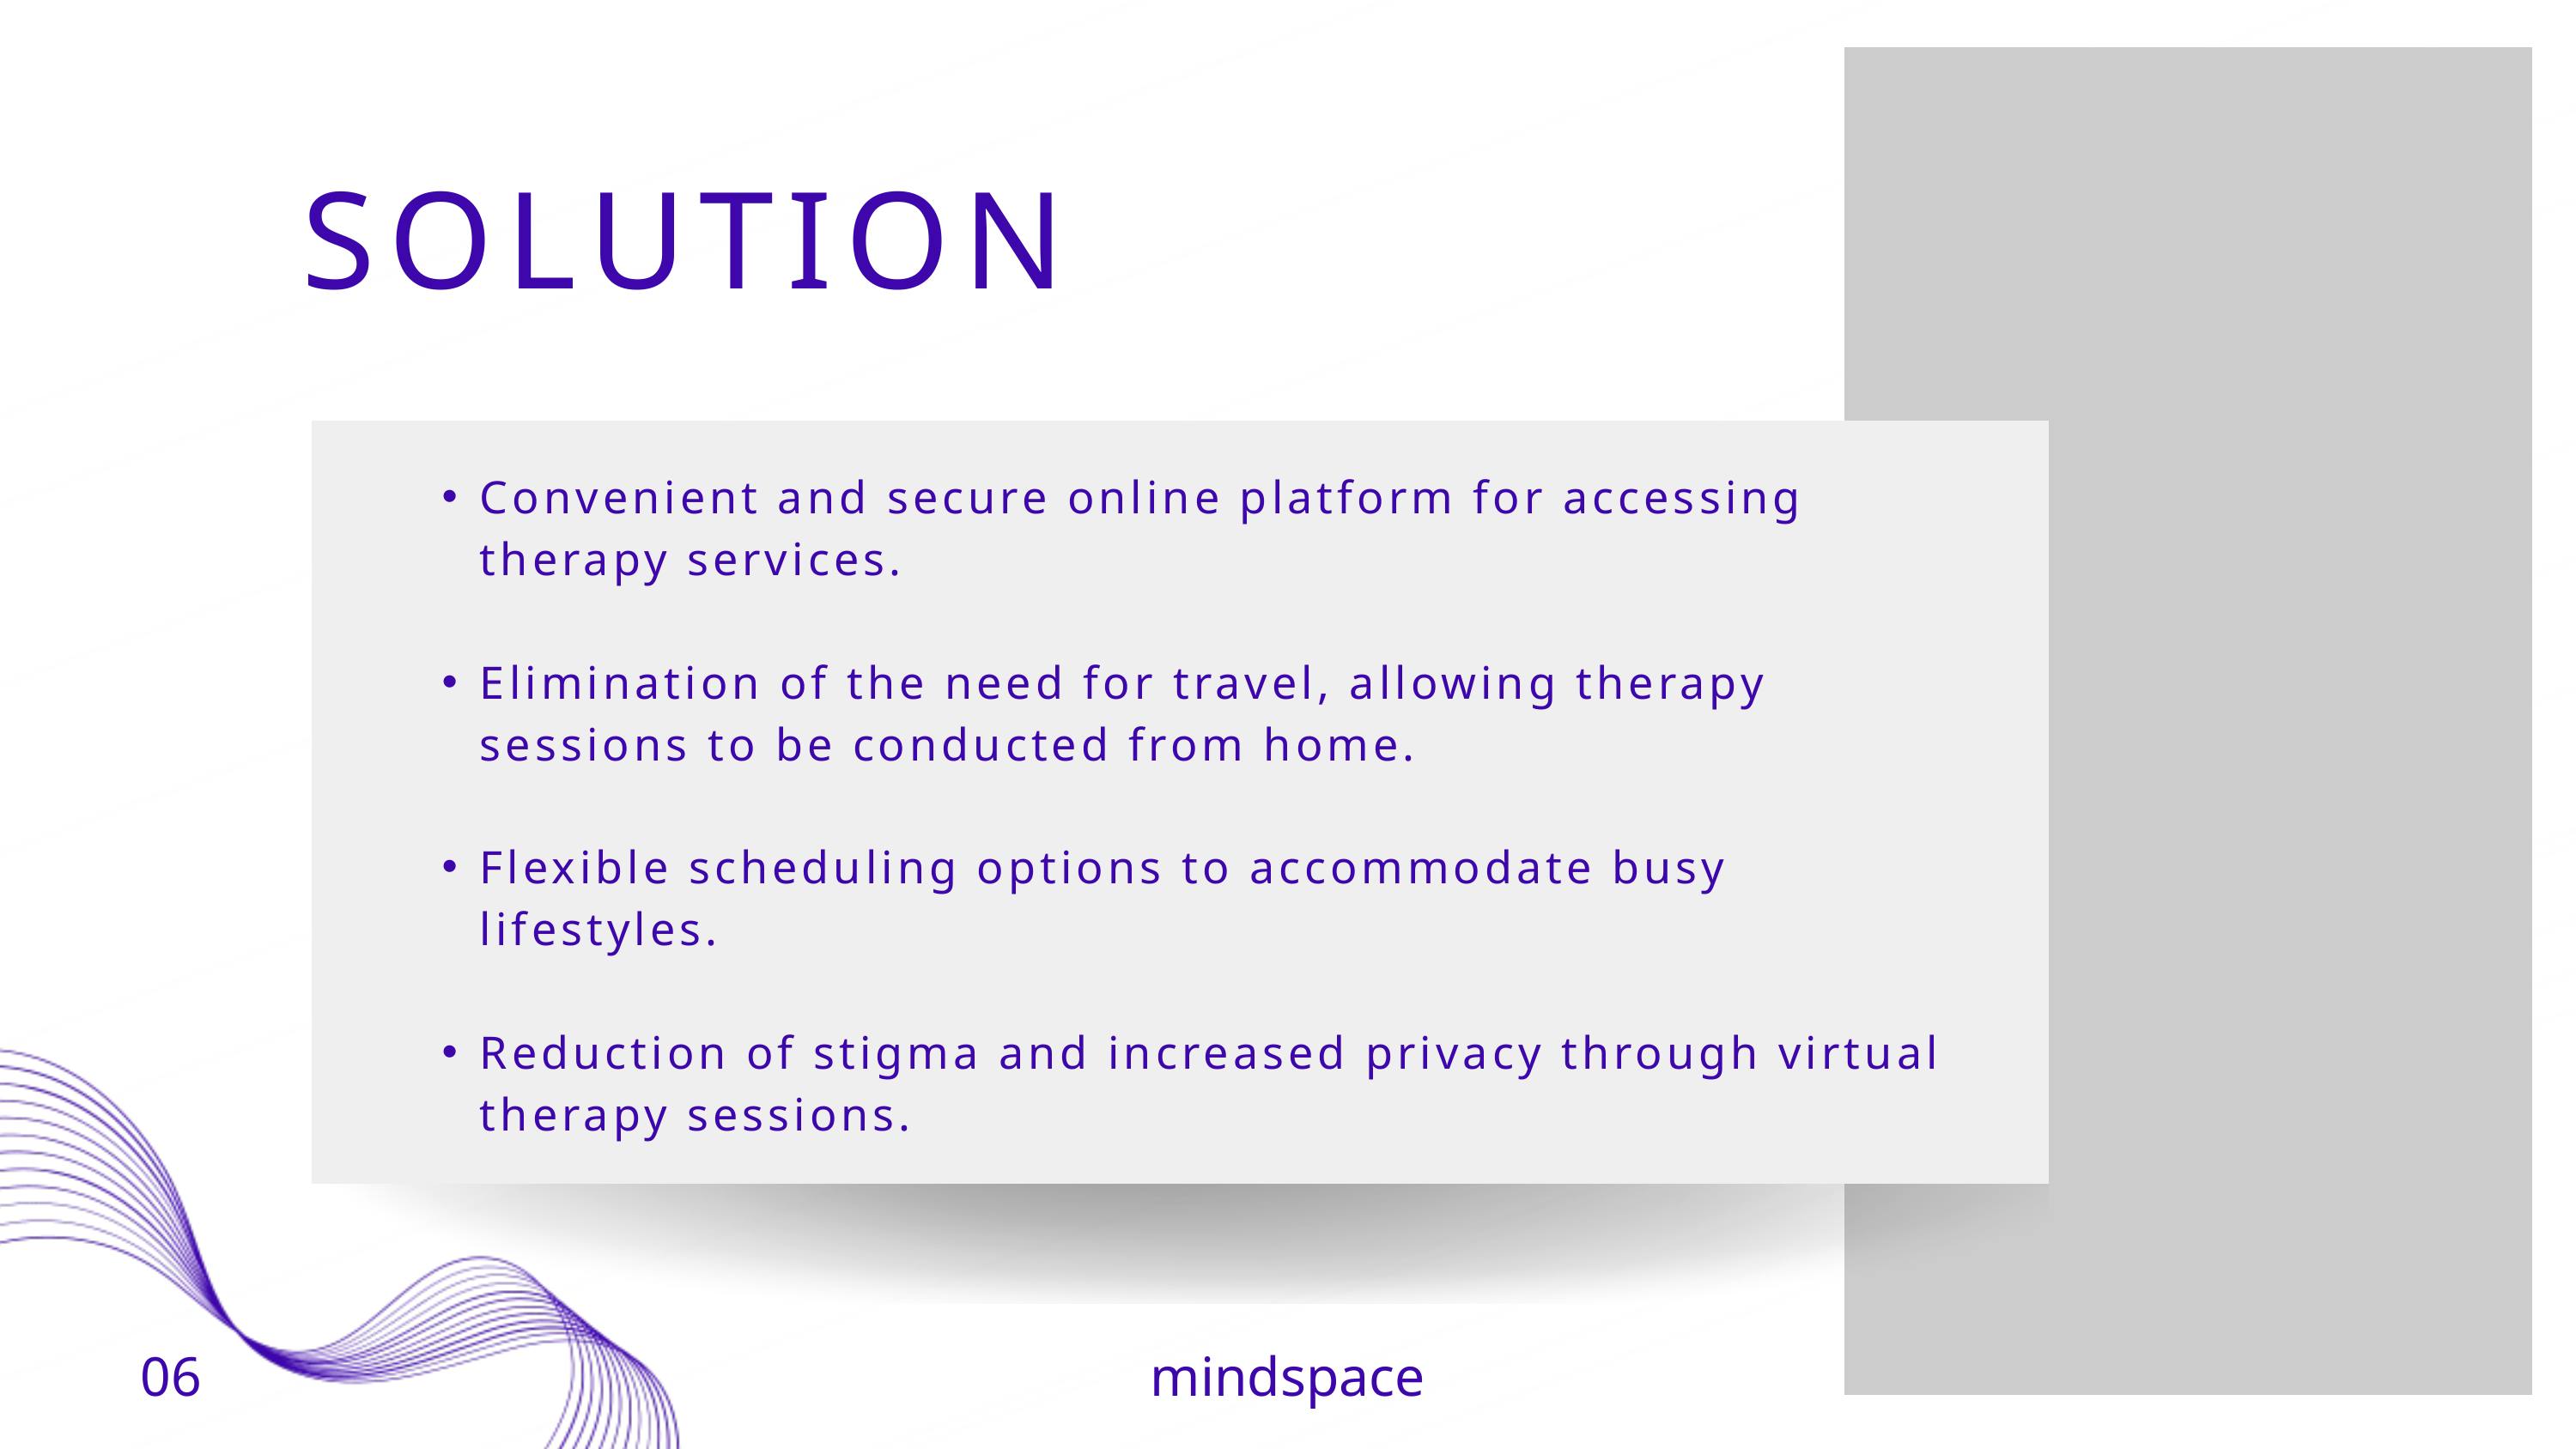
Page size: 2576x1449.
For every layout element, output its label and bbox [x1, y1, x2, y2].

text_box [311, 421, 2050, 1185]
text_box [1844, 47, 2533, 1396]
picture [0, 0, 2576, 1449]
